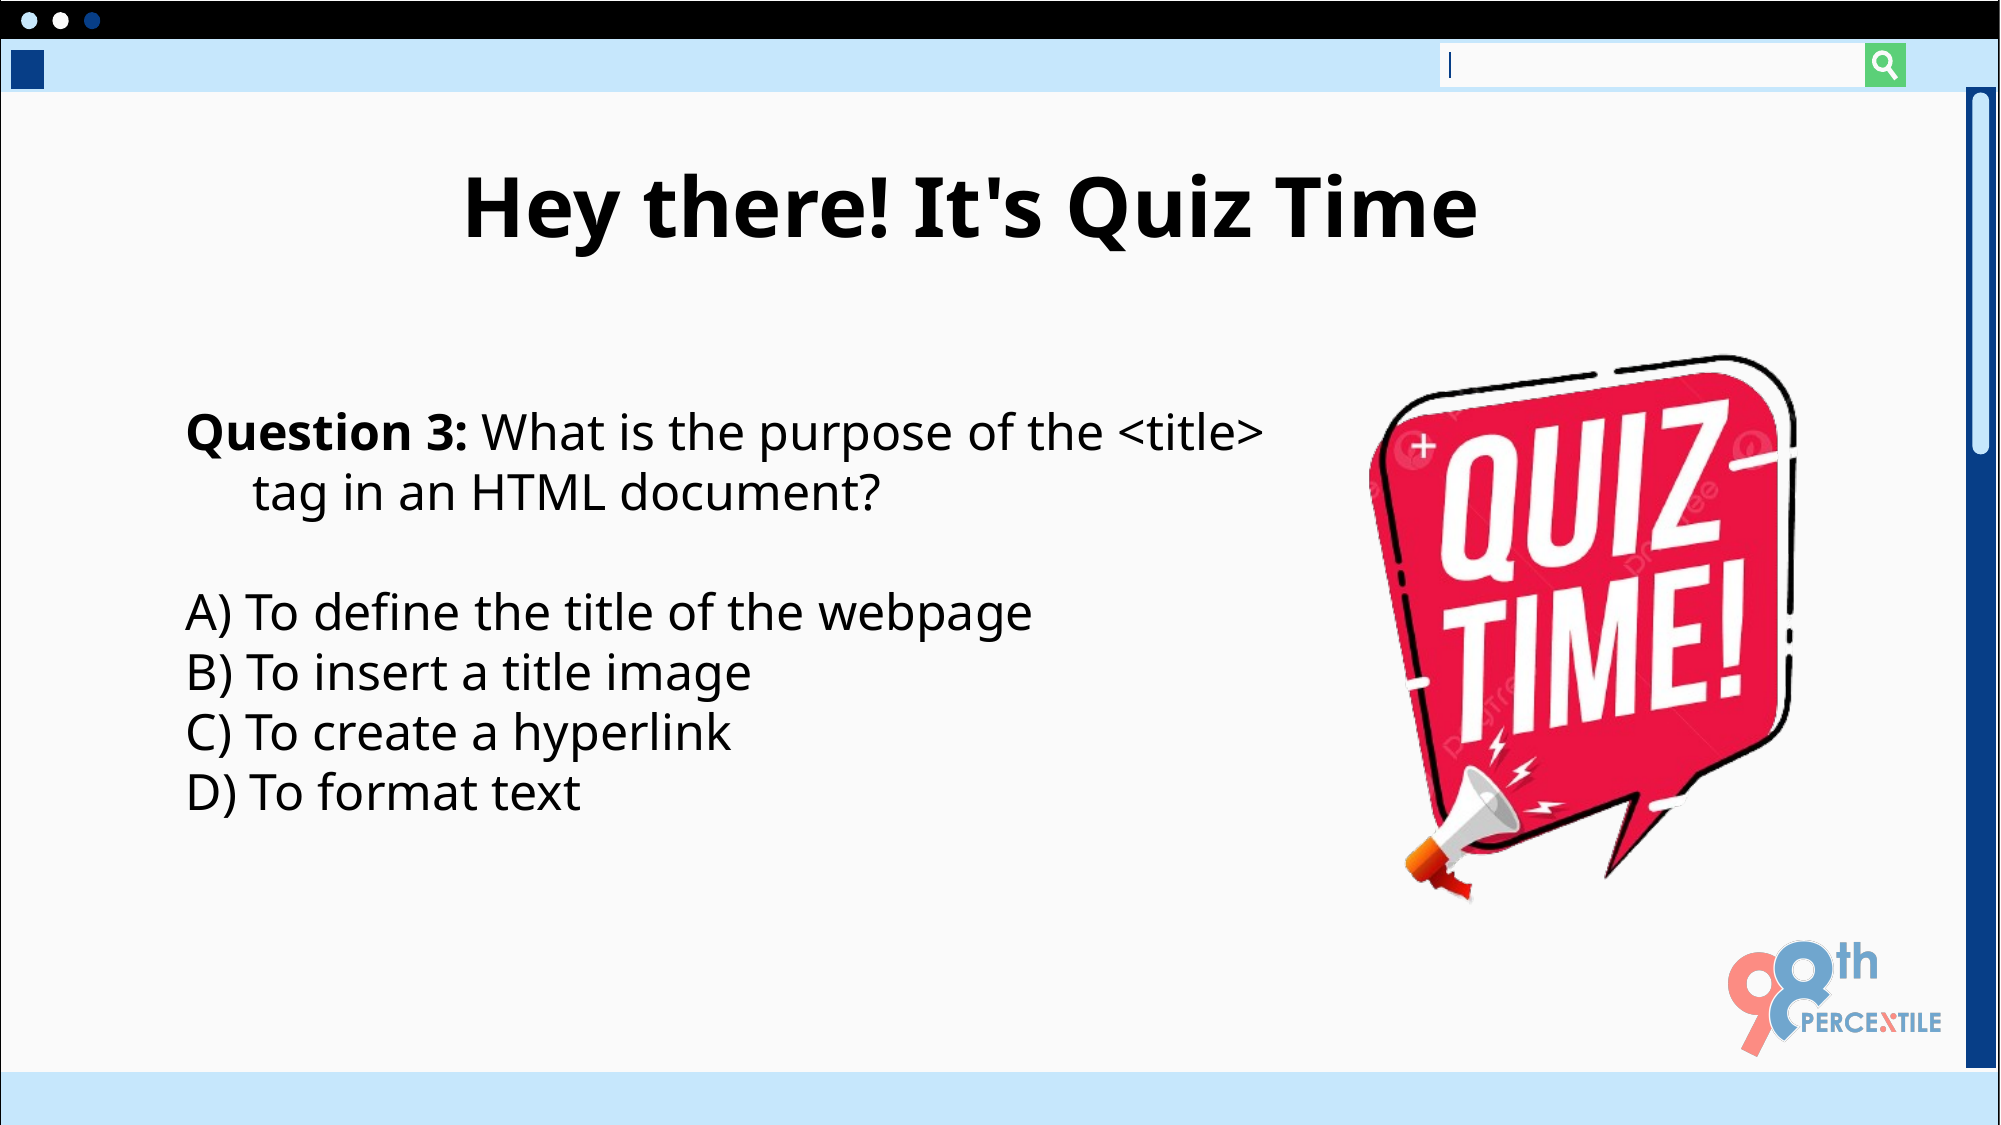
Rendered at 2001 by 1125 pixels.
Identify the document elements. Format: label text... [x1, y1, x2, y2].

picture [1245, 281, 1944, 1061]
title Hey there! It's Quiz Time [43, 139, 1921, 305]
list Question 3: What is the purpose of the <title> tag in an HTML document? A) To define the title of the webpage B) To insert a title image C) To create a hyperlink D) To format text [137, 385, 1338, 1062]
